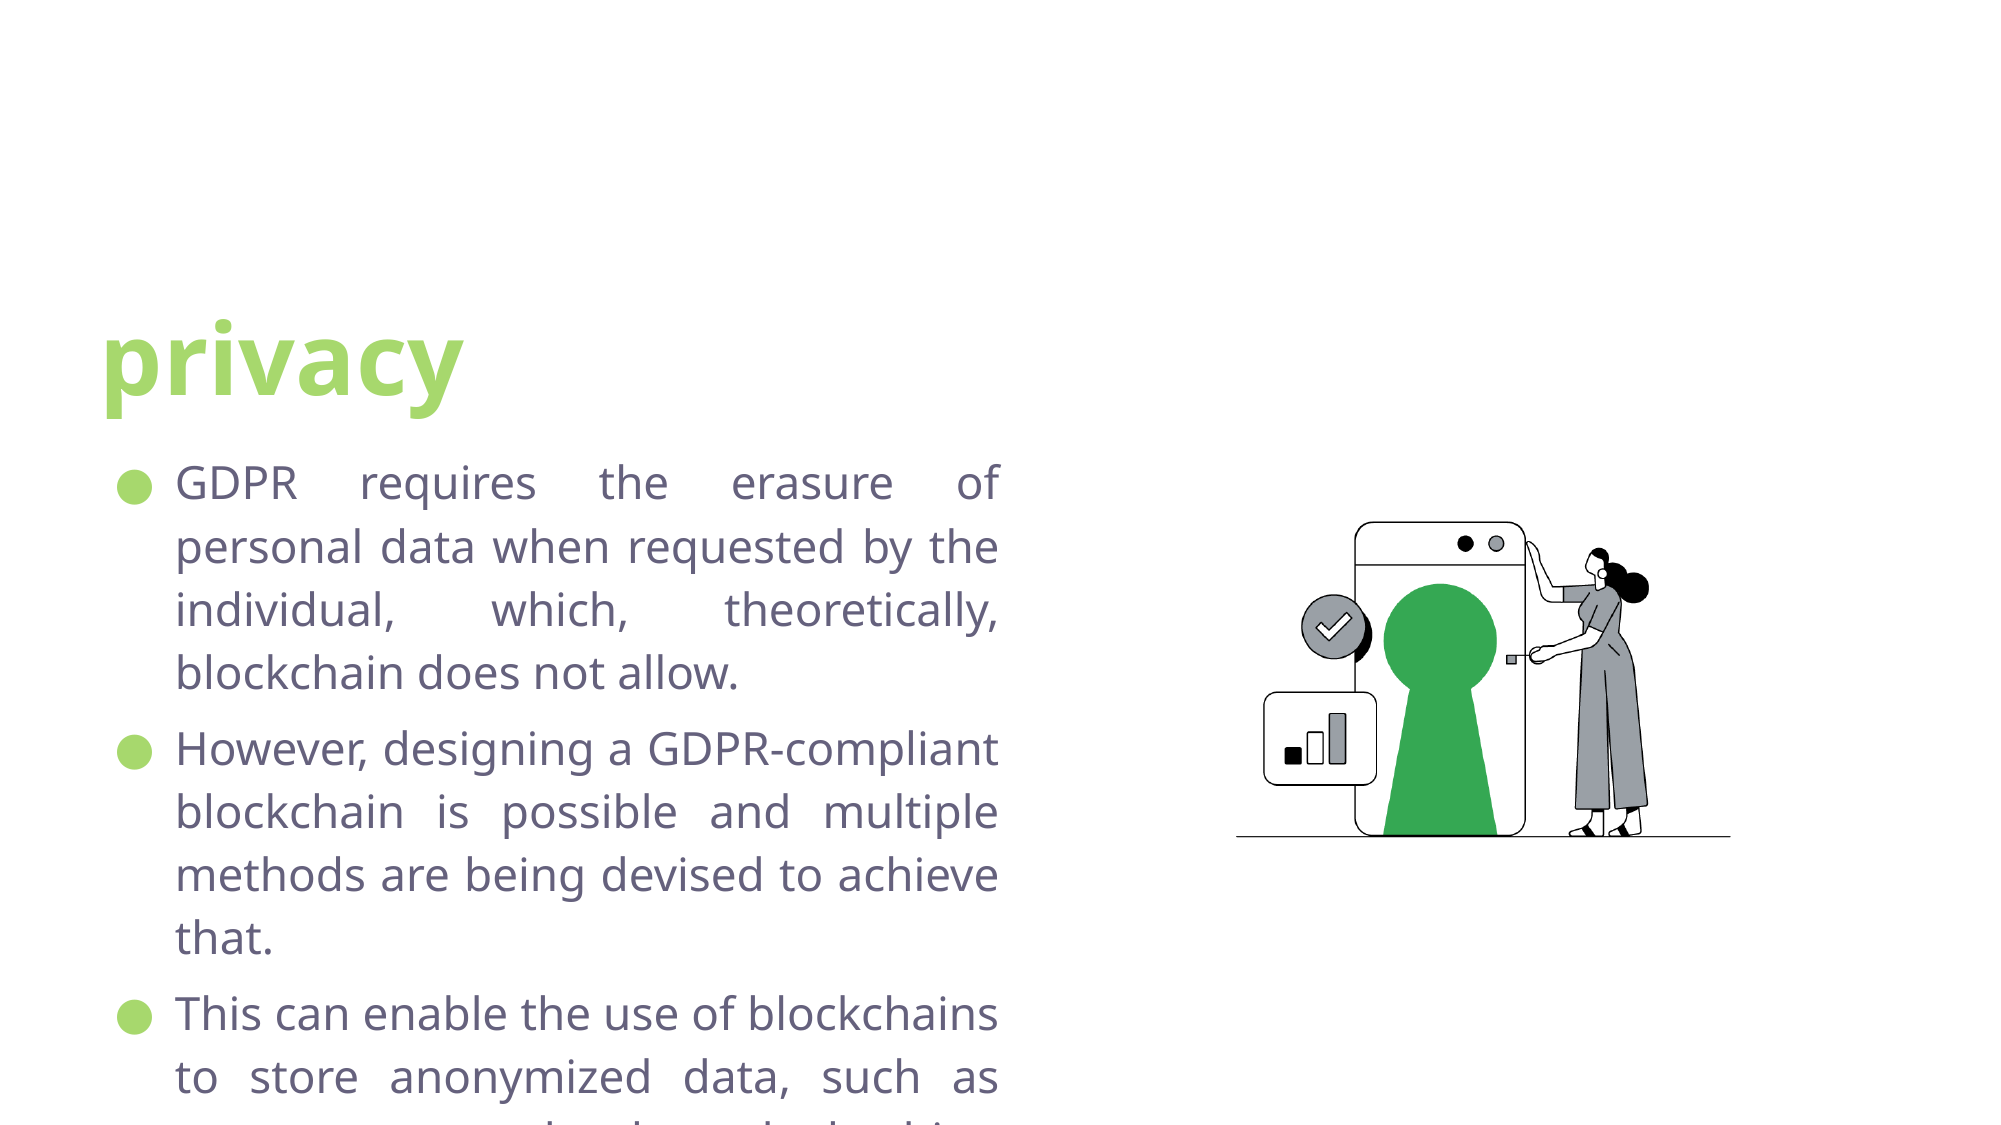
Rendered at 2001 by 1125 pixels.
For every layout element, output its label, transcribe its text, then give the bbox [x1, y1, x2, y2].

picture [1067, 443, 1901, 913]
title privacy [99, 228, 1478, 416]
list GDPR requires the erasure of personal data when requested by the individual, which, theoretically, blockchain does not allow. However, designing a GDPR-compliant blockchain is possible and multiple methods are being devised to achieve that. This can enable the use of blockchains to store anonymized data, such as customer records through hashing and tokenization. [99, 445, 1000, 854]
